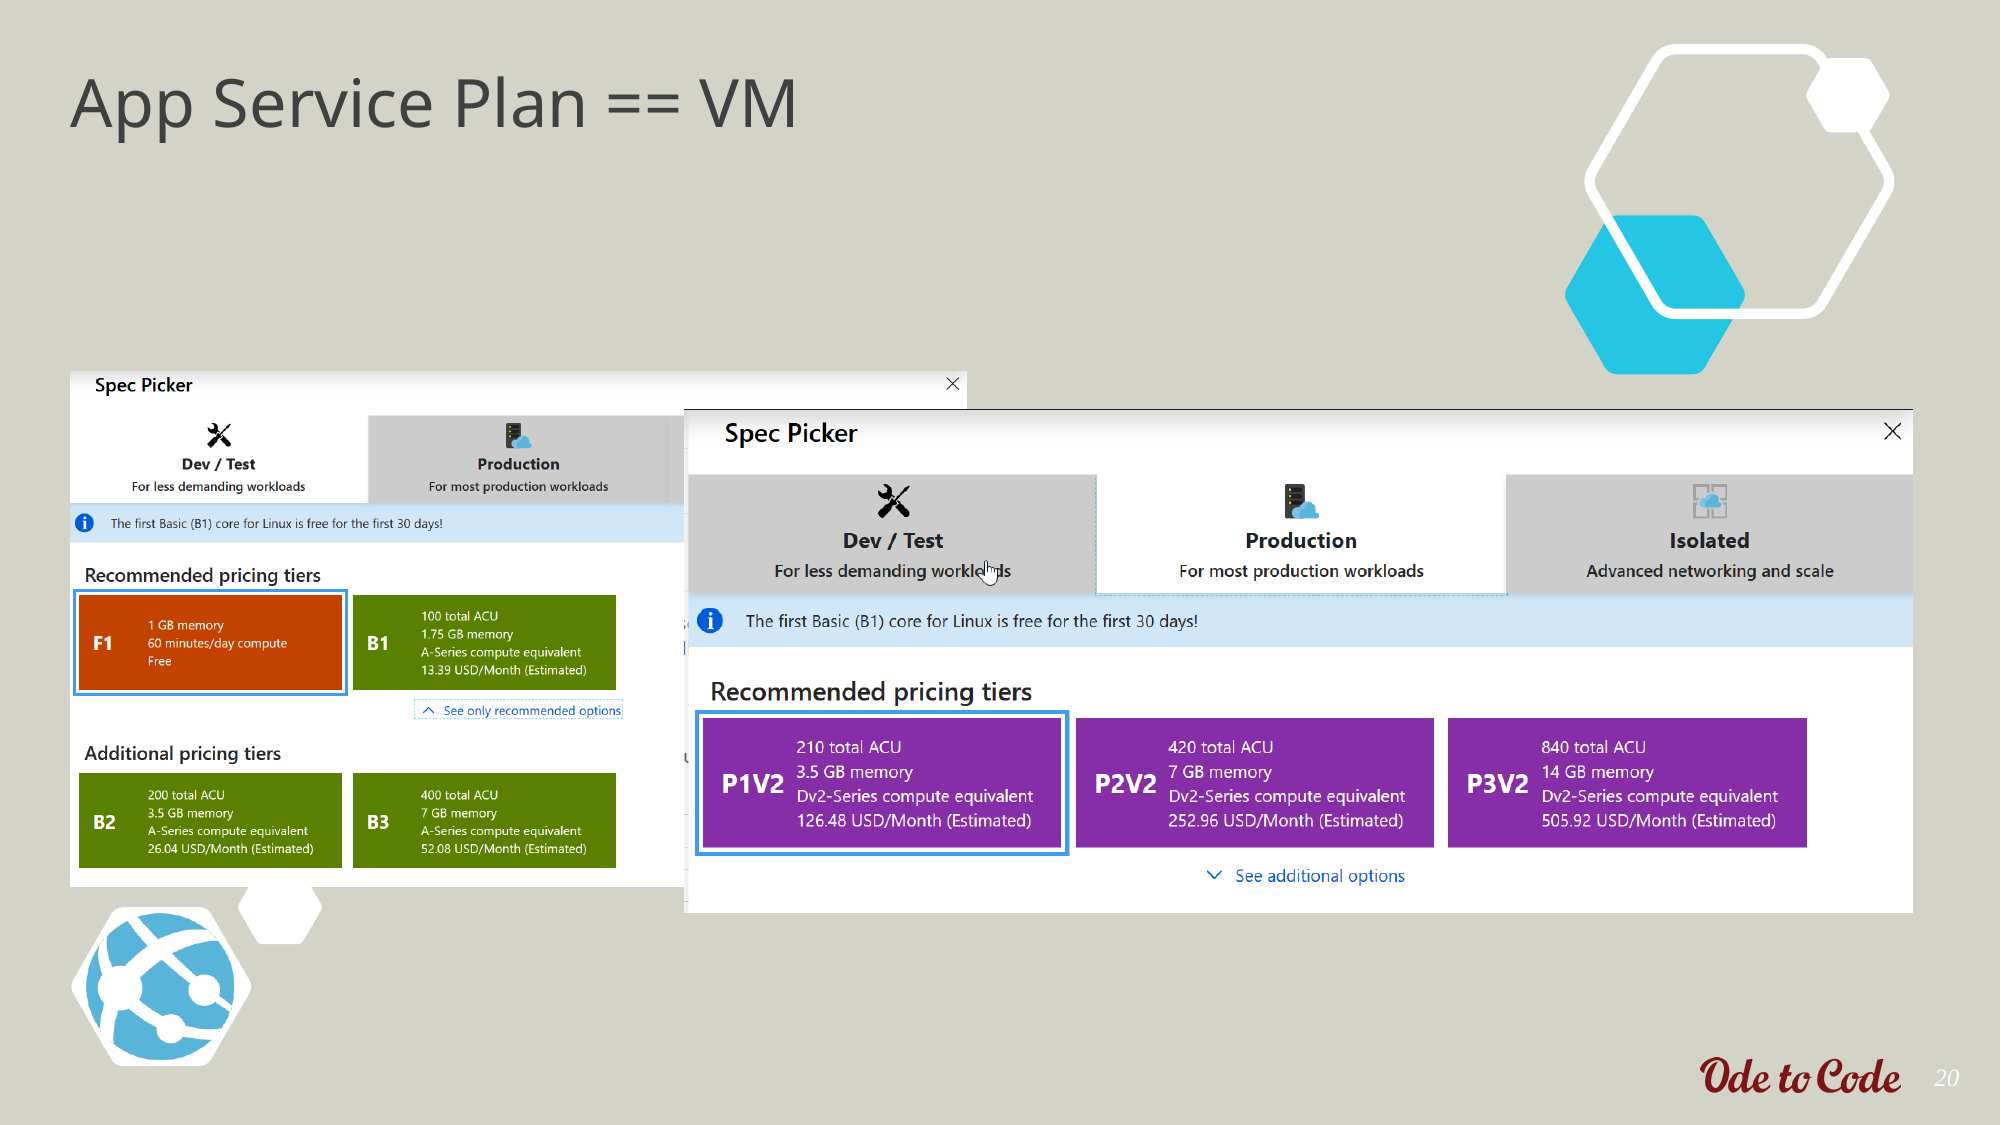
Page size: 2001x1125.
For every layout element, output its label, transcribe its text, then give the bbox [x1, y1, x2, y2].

slide_number 20 [1908, 1042, 1986, 1110]
picture [70, 371, 1914, 914]
title App Service Plan == VM [70, 70, 1932, 142]
picture [86, 913, 234, 1060]
picture [1700, 1057, 1901, 1096]
